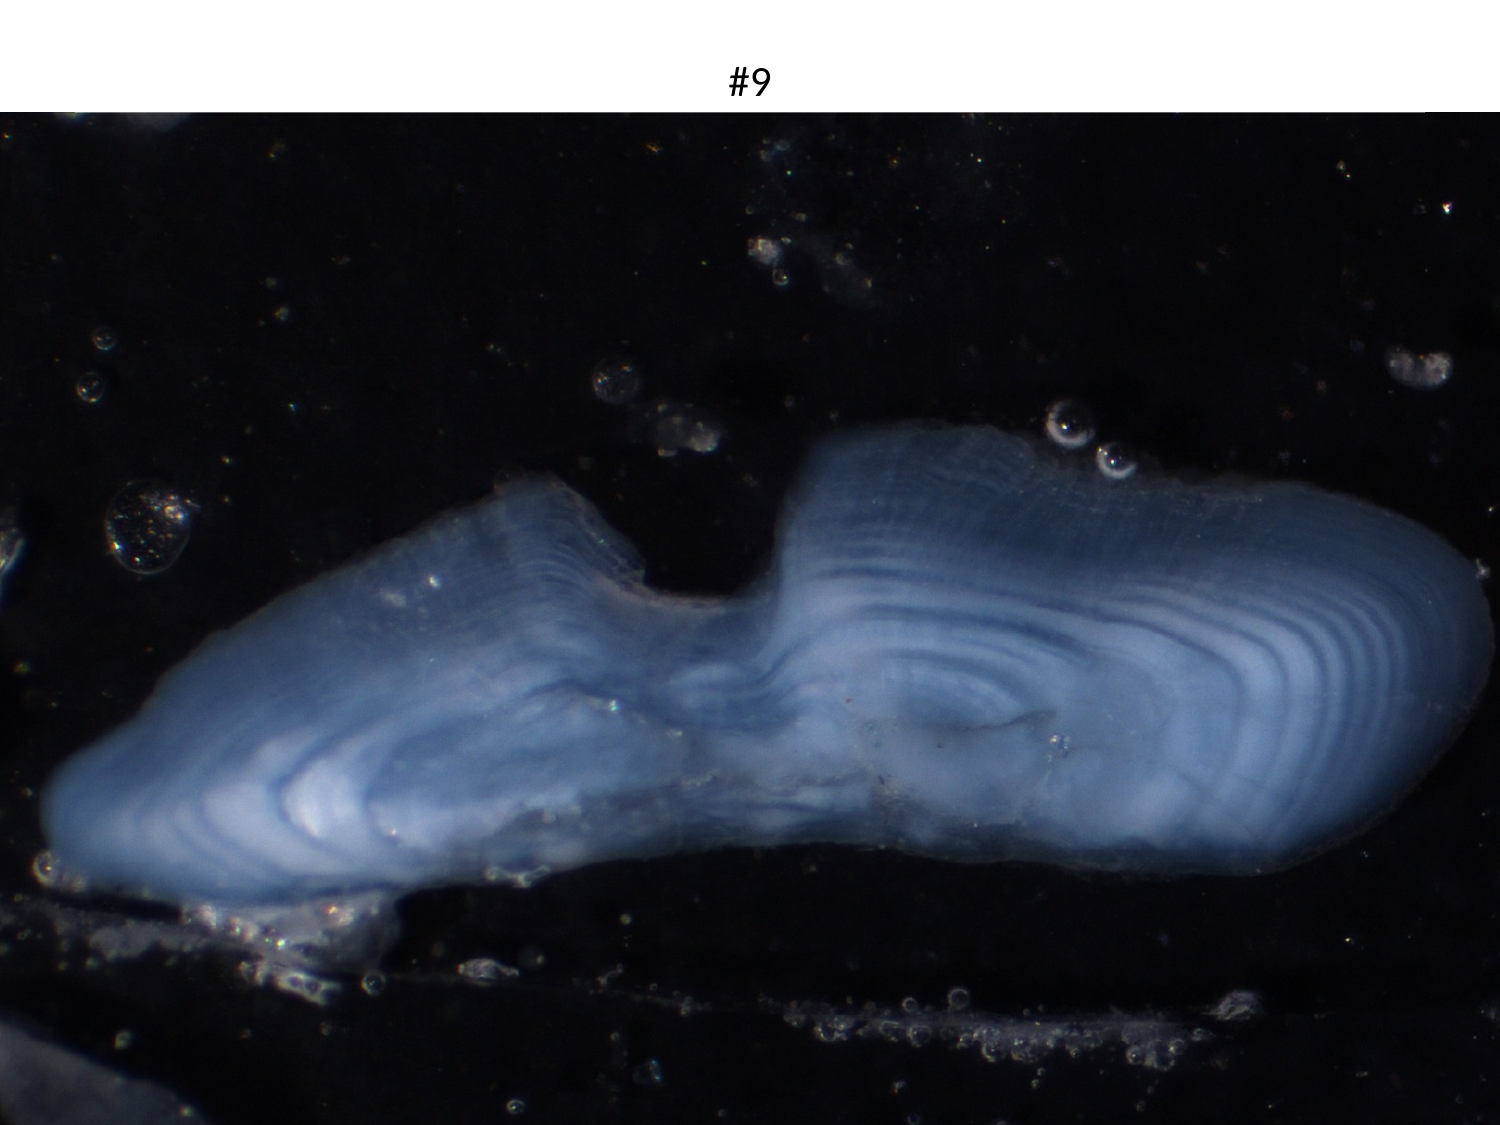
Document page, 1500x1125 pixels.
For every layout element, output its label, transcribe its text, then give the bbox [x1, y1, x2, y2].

picture [0, 112, 1500, 1125]
title #9 [75, 45, 1425, 109]
